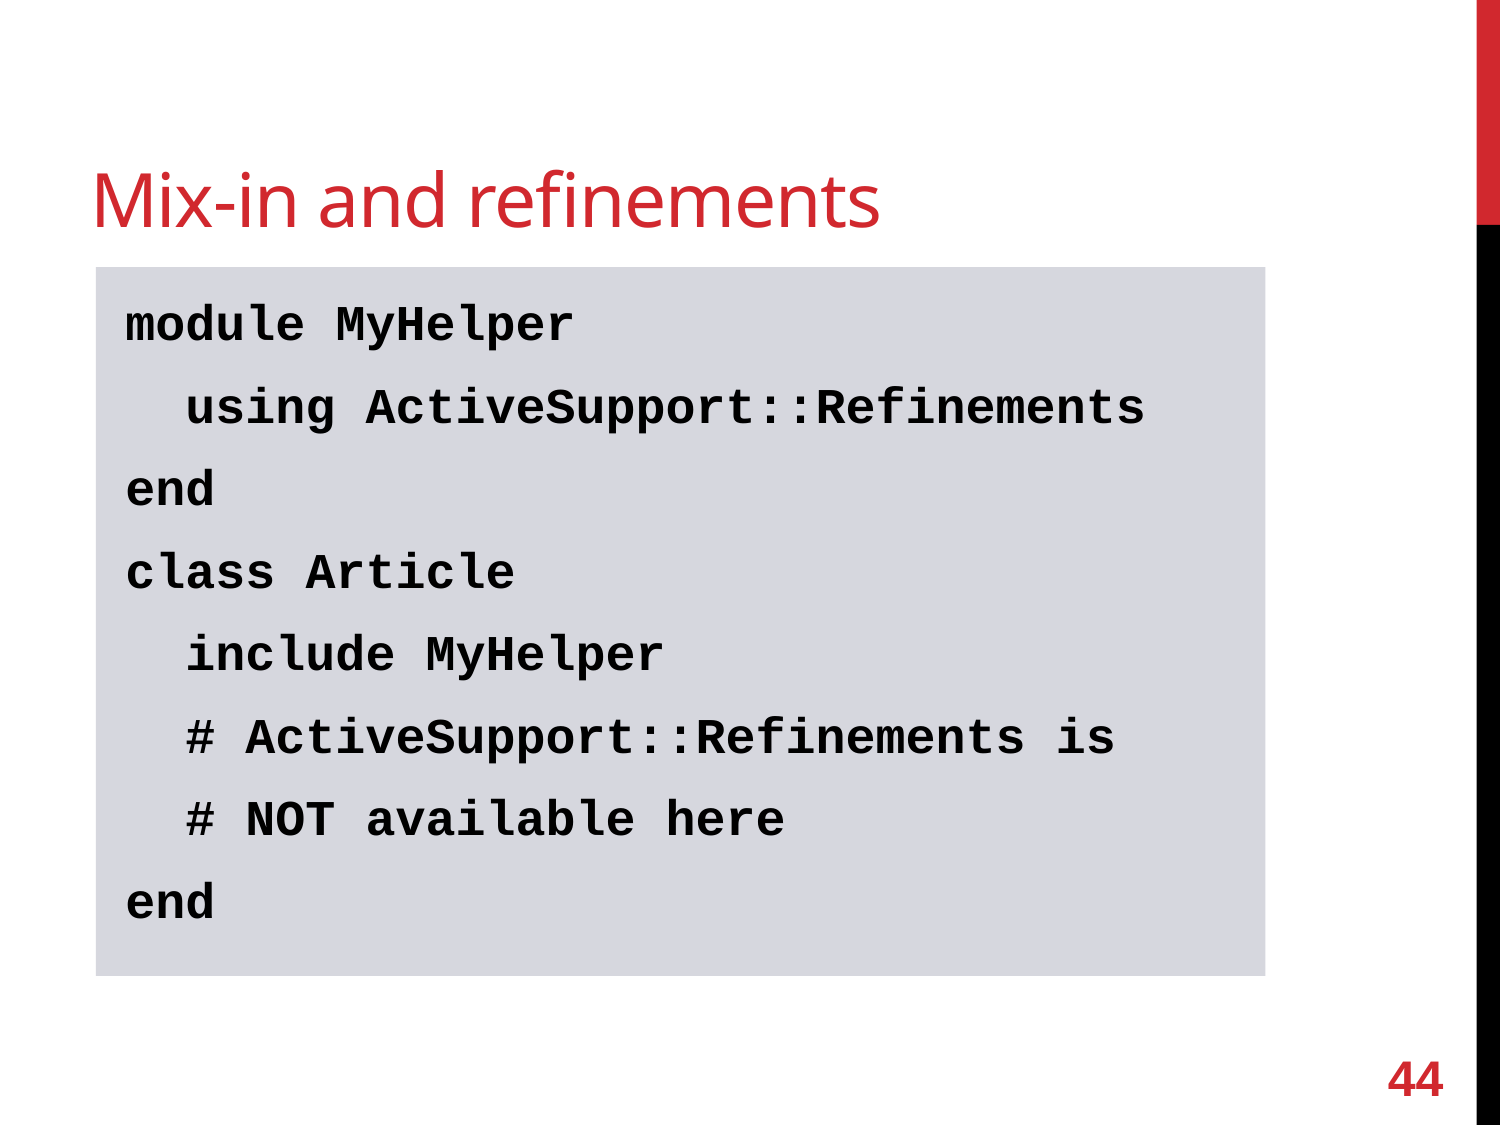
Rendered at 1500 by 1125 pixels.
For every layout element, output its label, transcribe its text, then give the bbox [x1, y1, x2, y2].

title Mix-in and refinements [75, 25, 1025, 250]
text_box module MyHelper using ActiveSupport::Refinements end class Article include MyHelper # ActiveSupport::Refinements is # NOT available here end [95, 267, 1266, 976]
slide_number 43 [1372, 1045, 1500, 1106]
